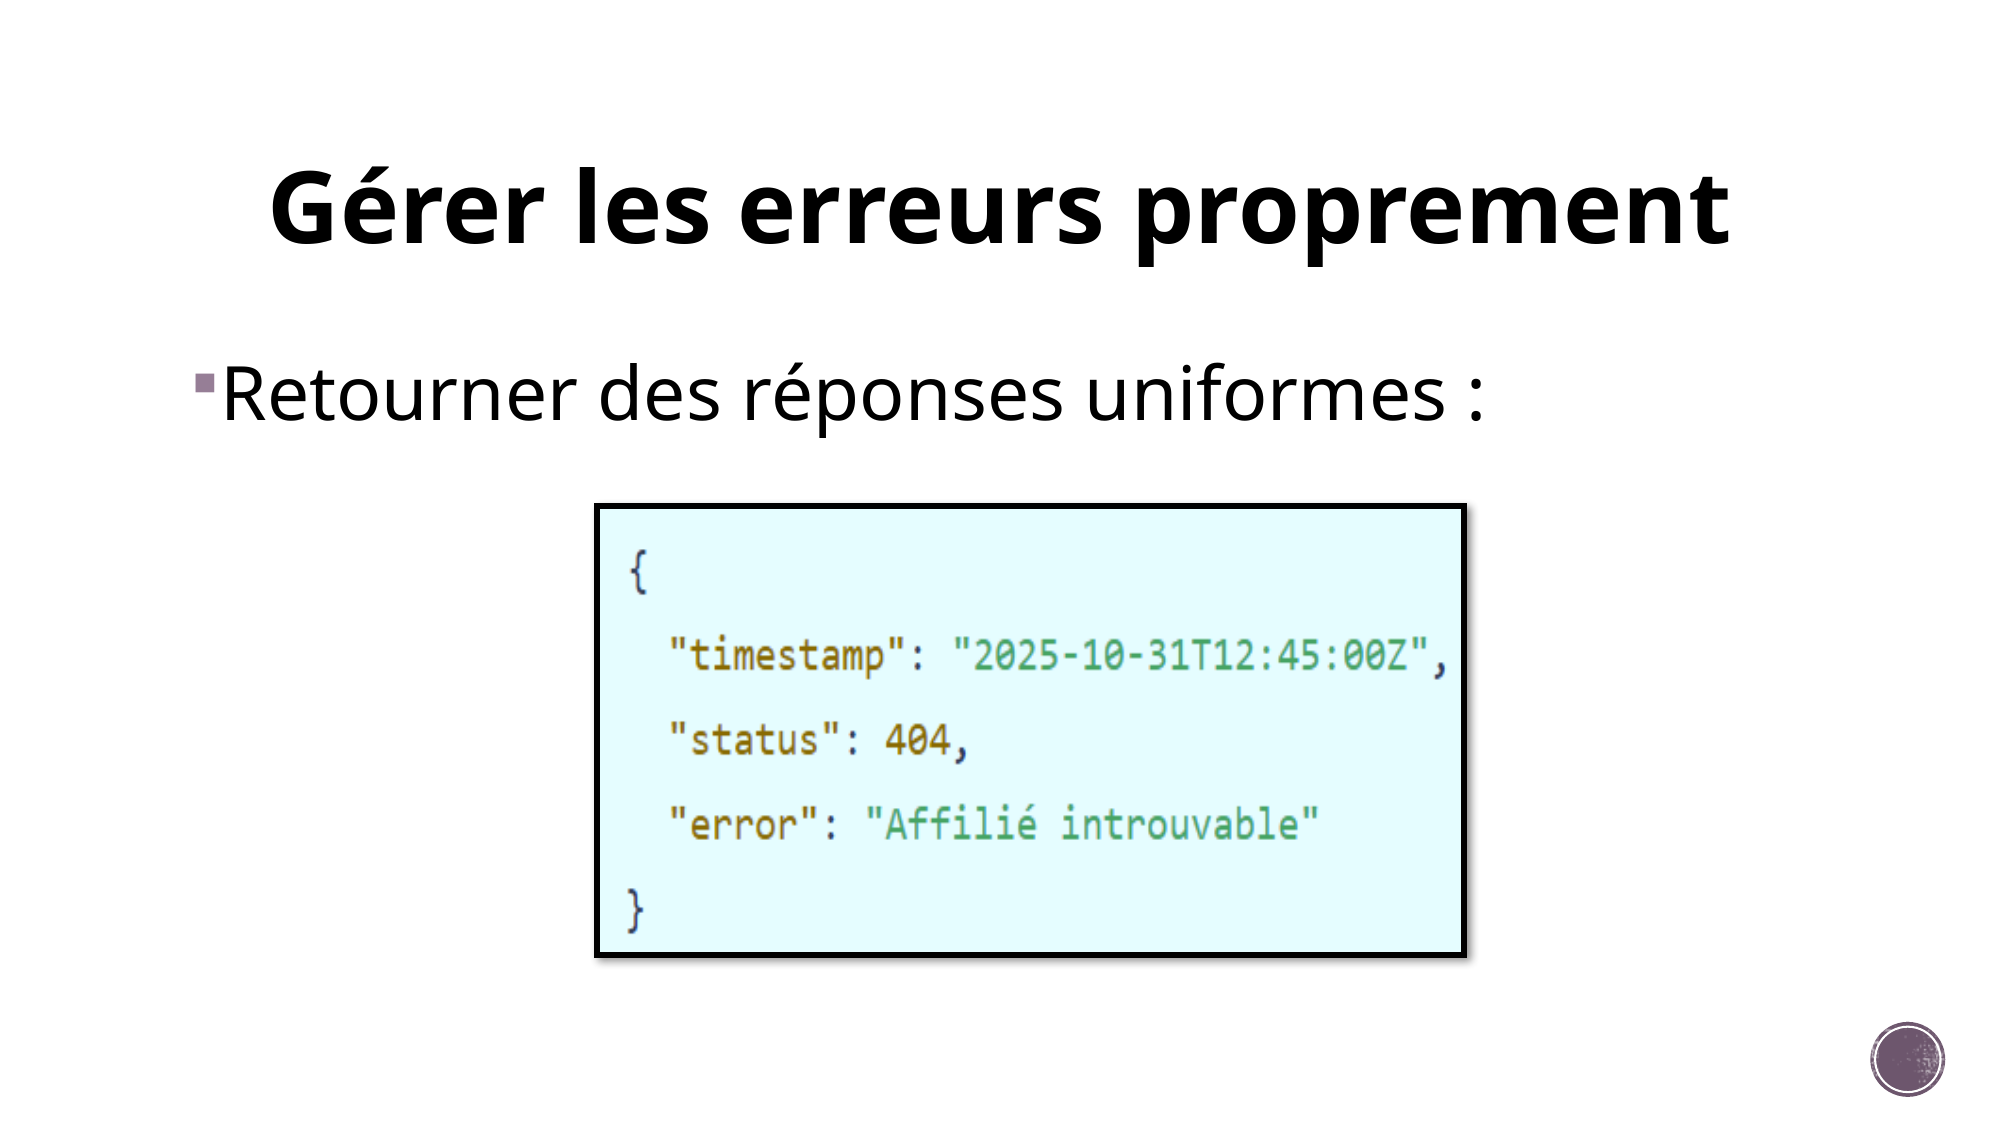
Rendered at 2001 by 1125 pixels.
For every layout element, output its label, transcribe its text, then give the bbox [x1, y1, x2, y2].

title Gérer les erreurs proprement [175, 79, 1826, 344]
picture [600, 509, 1462, 952]
list Retourner des réponses uniformes : [175, 348, 1826, 1013]
